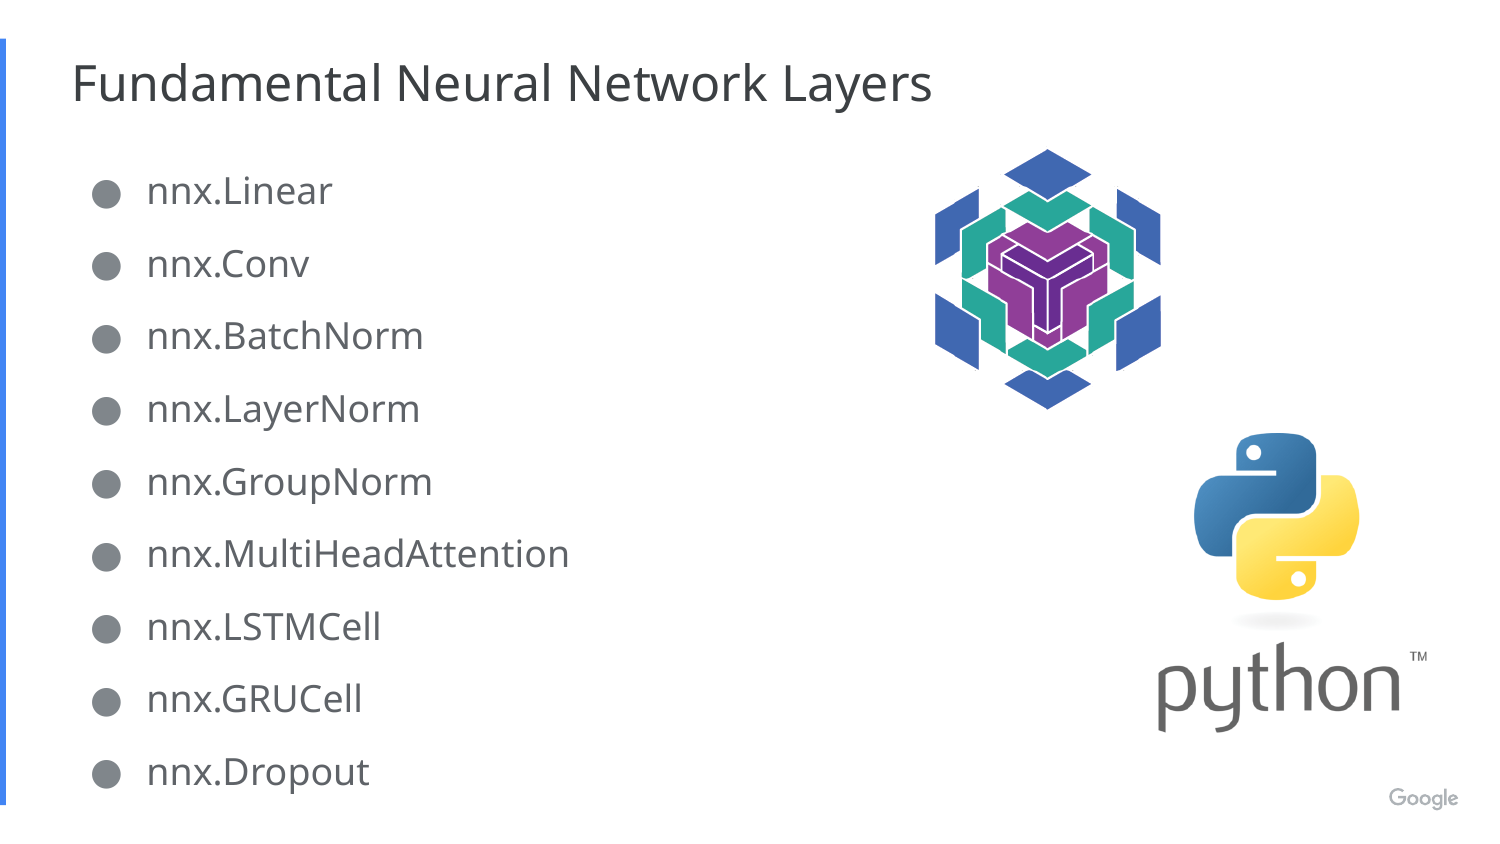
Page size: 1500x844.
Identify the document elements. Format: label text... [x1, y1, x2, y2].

title Fundamental Neural Network Layers [56, 43, 1336, 215]
picture [909, 141, 1459, 749]
list nnx.Linear nnx.Conv nnx.BatchNorm nnx.LayerNorm nnx.GroupNorm nnx.MultiHeadAttention nnx.LSTMCell nnx.GRUCell nnx.Dropout [56, 215, 704, 808]
